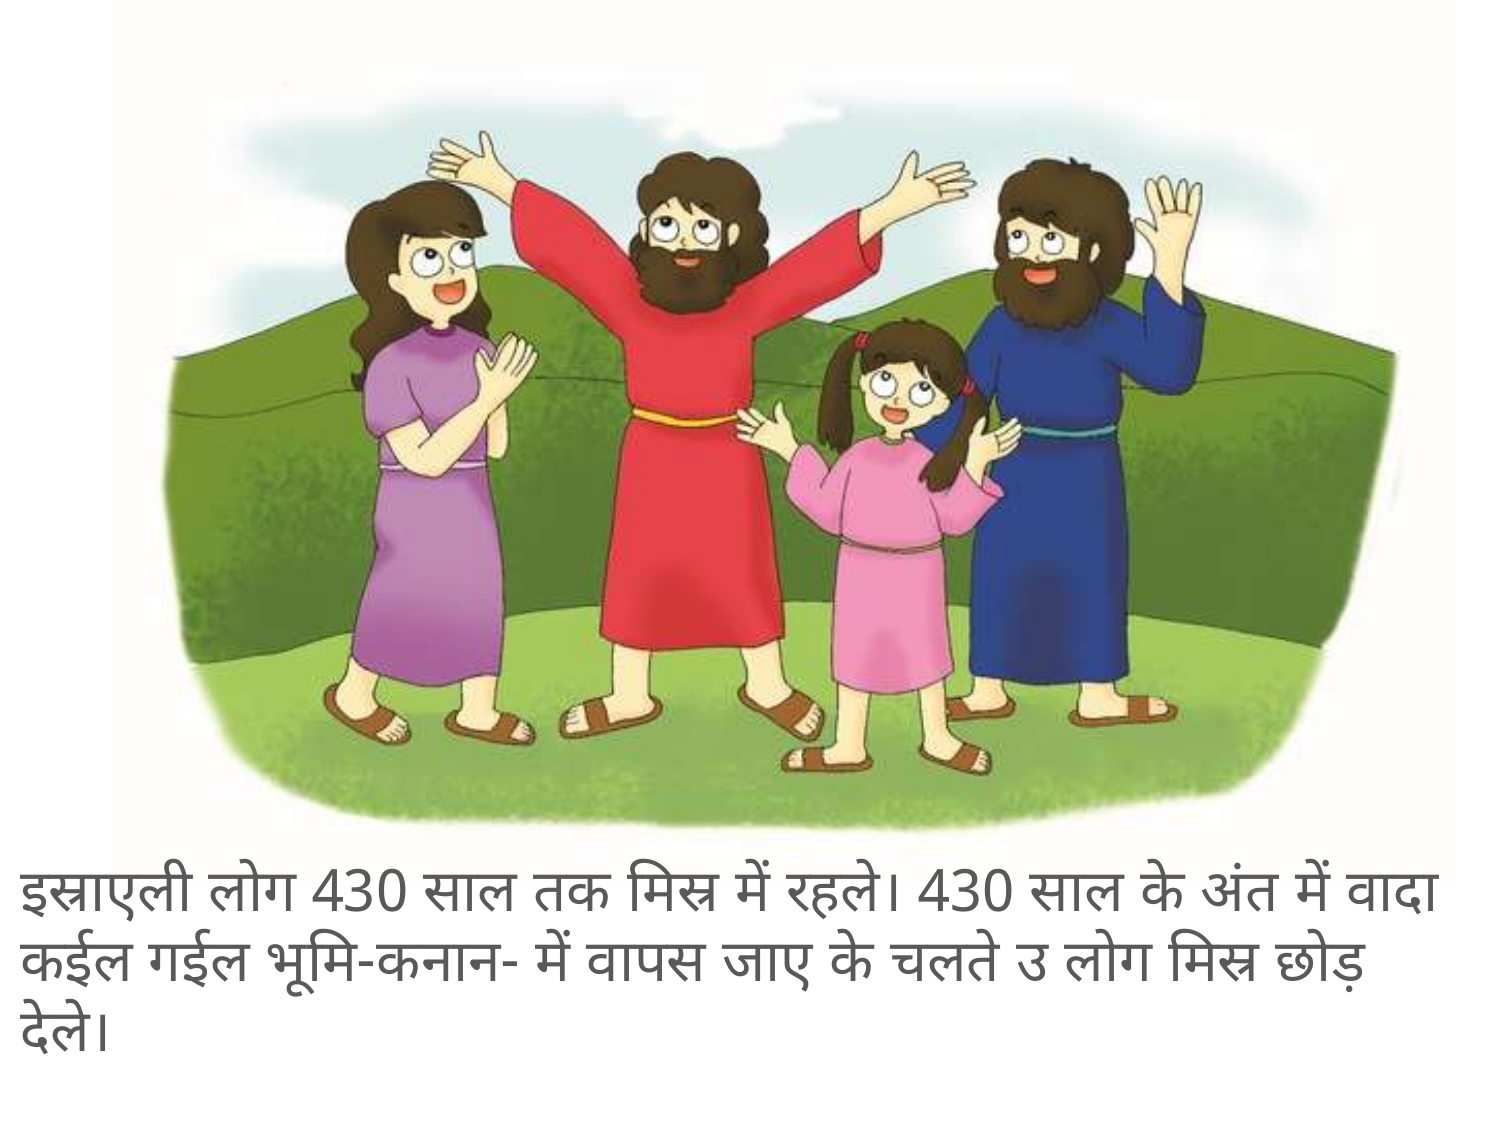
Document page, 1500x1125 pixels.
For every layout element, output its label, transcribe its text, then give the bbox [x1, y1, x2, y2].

picture [111, 0, 1455, 882]
text_box इस्राएली लोग 430 साल तक मिस्र में रहले। 430 साल के अंत में वादा कईल गईल भूमि-कनान- में वापस जाए के चलते उ लोग मिस्र छोड़ देले। [5, 846, 1476, 1071]
